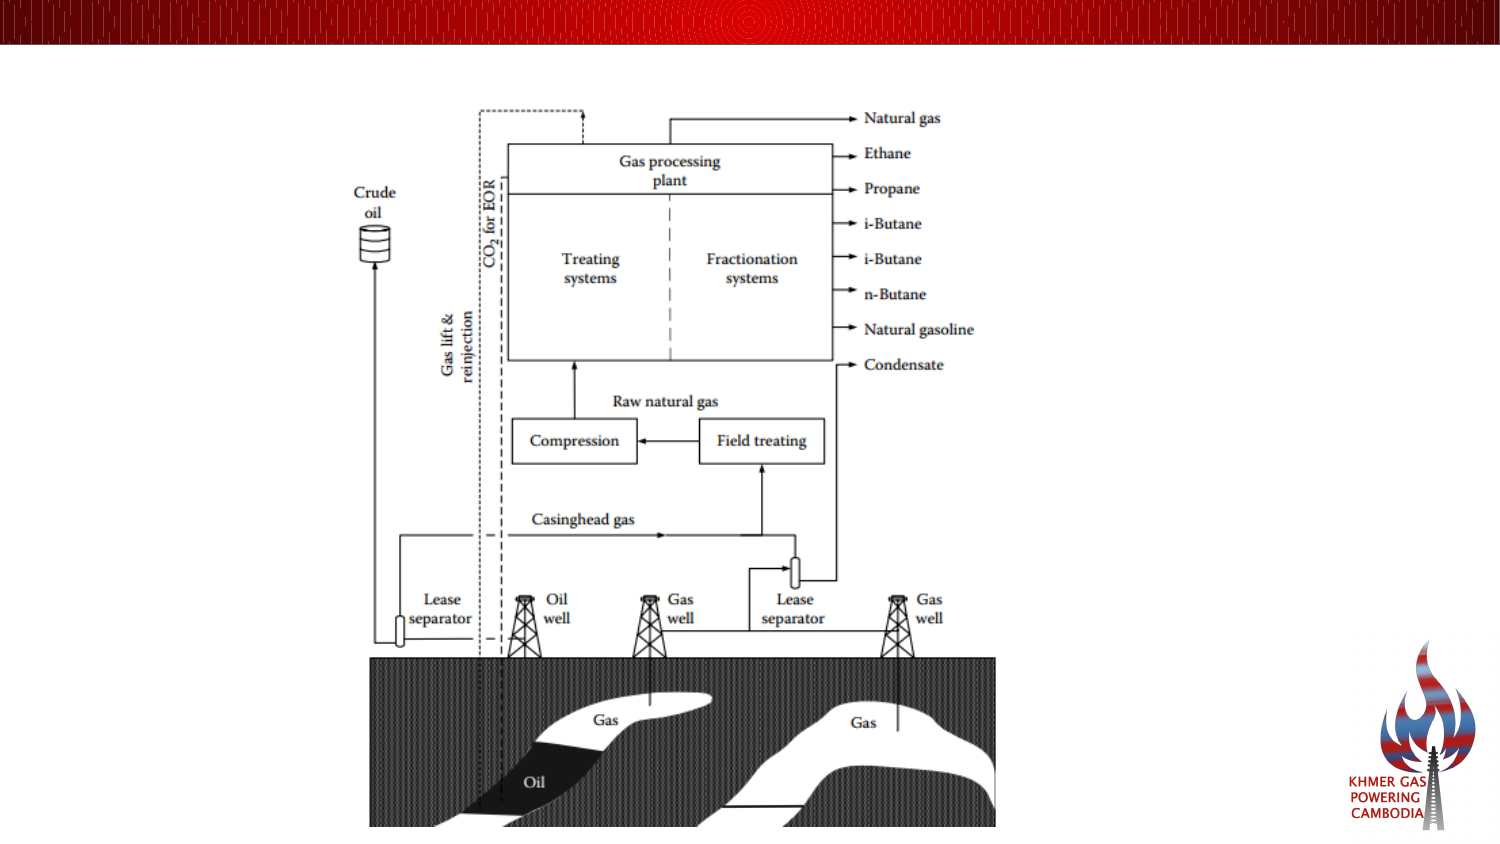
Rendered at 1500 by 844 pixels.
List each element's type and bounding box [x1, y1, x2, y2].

picture [348, 91, 1044, 827]
picture [1347, 629, 1500, 844]
